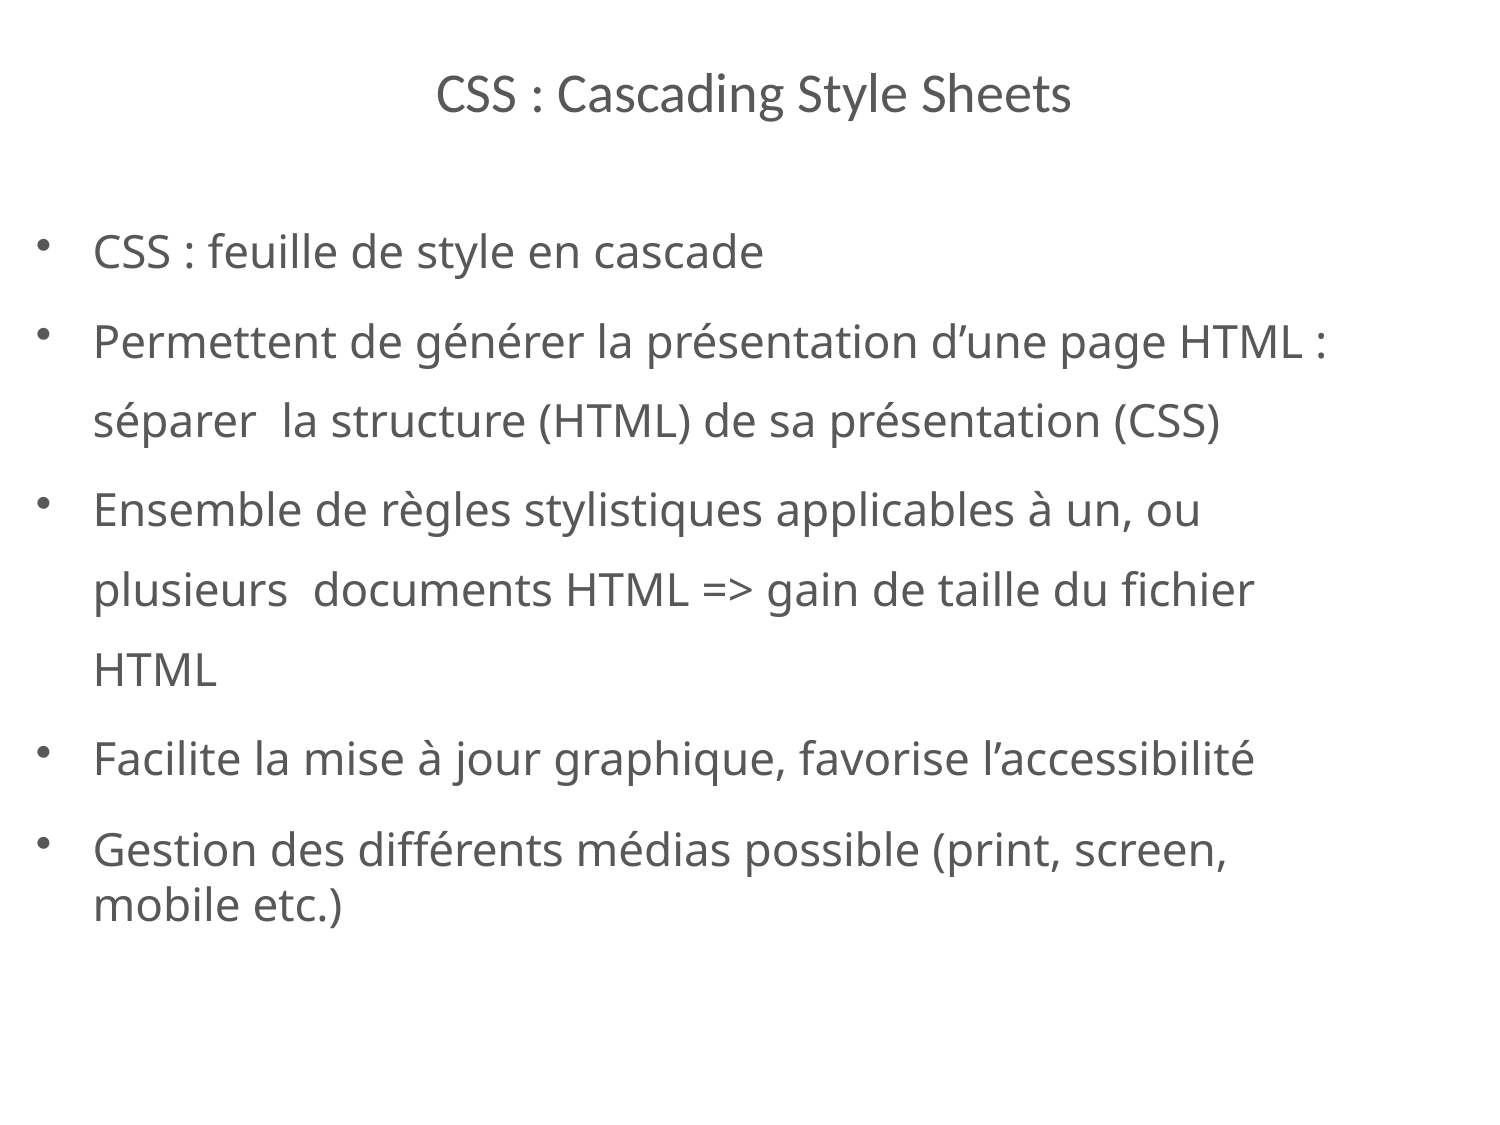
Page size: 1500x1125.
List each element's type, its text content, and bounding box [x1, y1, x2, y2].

title CSS : Cascading Style Sheets [348, 0, 1160, 184]
text_box CSS : feuille de style en cascade Permettent de générer la présentation d’une page HTML : séparer la structure (HTML) de sa présentation (CSS) Ensemble de règles stylistiques applicables à un, ou plusieurs documents HTML => gain de taille du fichier HTML Facilite la mise à jour graphique, favorise l’accessibilité Gestion des différents médias possible (print, screen, mobile etc.) [34, 221, 1423, 931]
